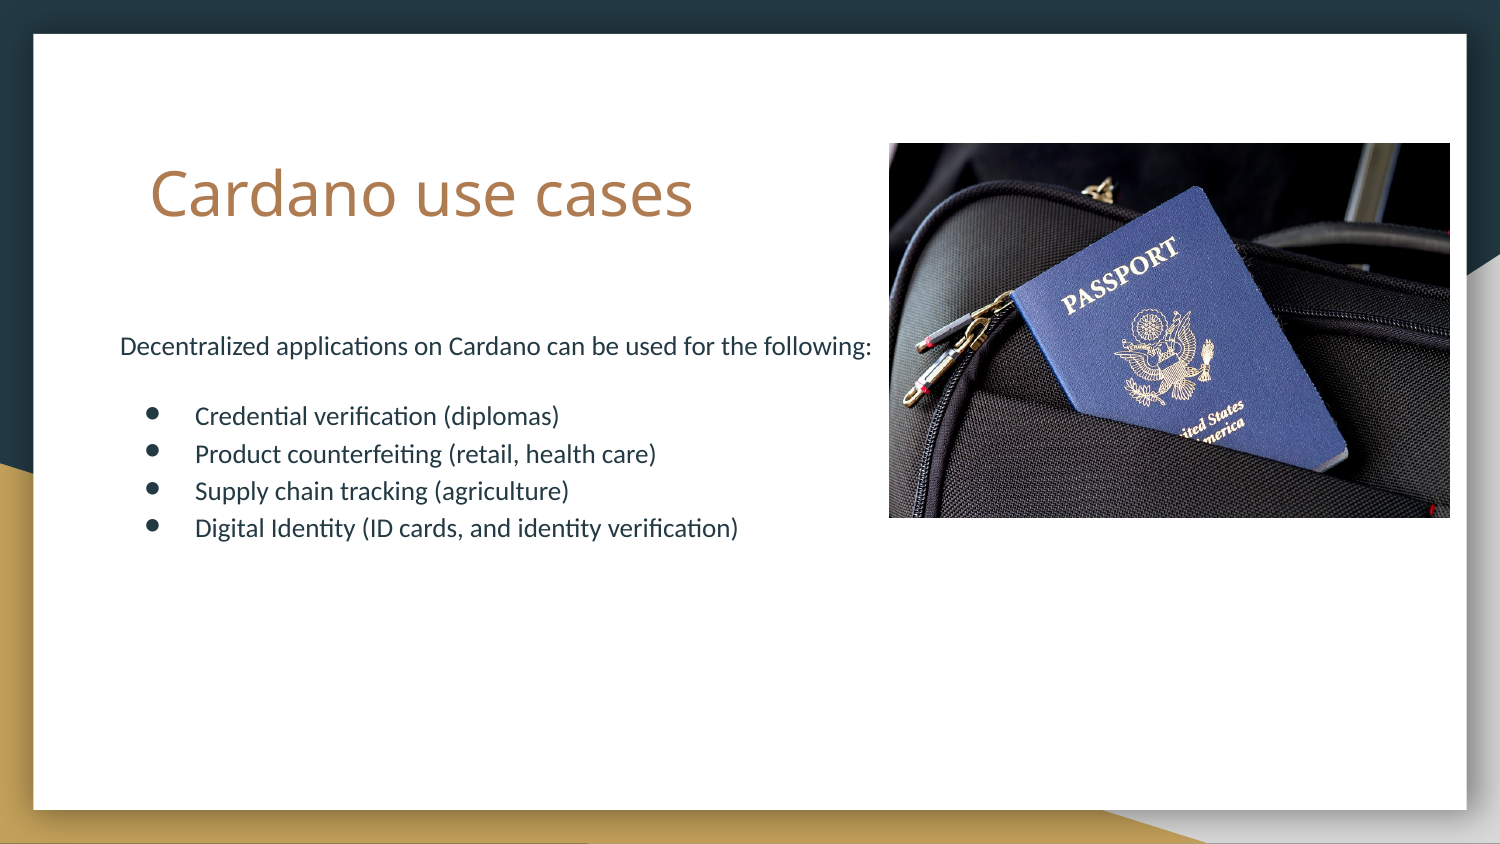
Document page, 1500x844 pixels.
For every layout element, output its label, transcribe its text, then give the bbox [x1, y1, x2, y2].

title Cardano use cases [134, 138, 1366, 296]
picture [889, 143, 1451, 518]
list Decentralized applications on Cardano can be used for the following: Credential verification (diplomas) Product counterfeiting (retail, health care) Supply chain tracking (agriculture) Digital Identity (ID cards, and identity verification) [105, 308, 890, 710]
